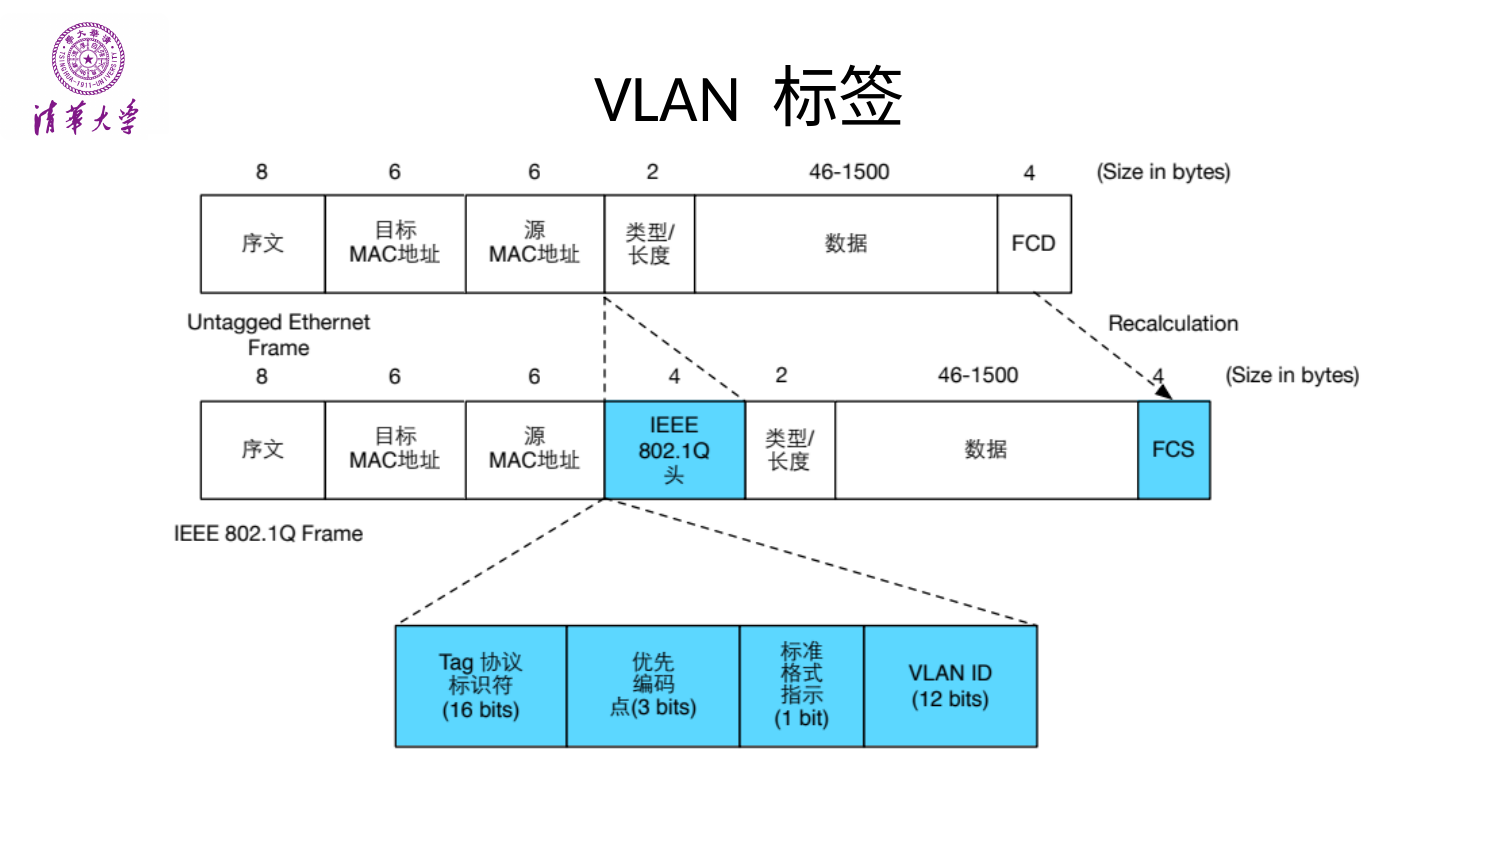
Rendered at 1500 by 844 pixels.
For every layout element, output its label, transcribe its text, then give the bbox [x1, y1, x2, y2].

picture [0, 13, 169, 140]
title VLAN 标签 [75, 24, 1425, 165]
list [147, 134, 1384, 763]
